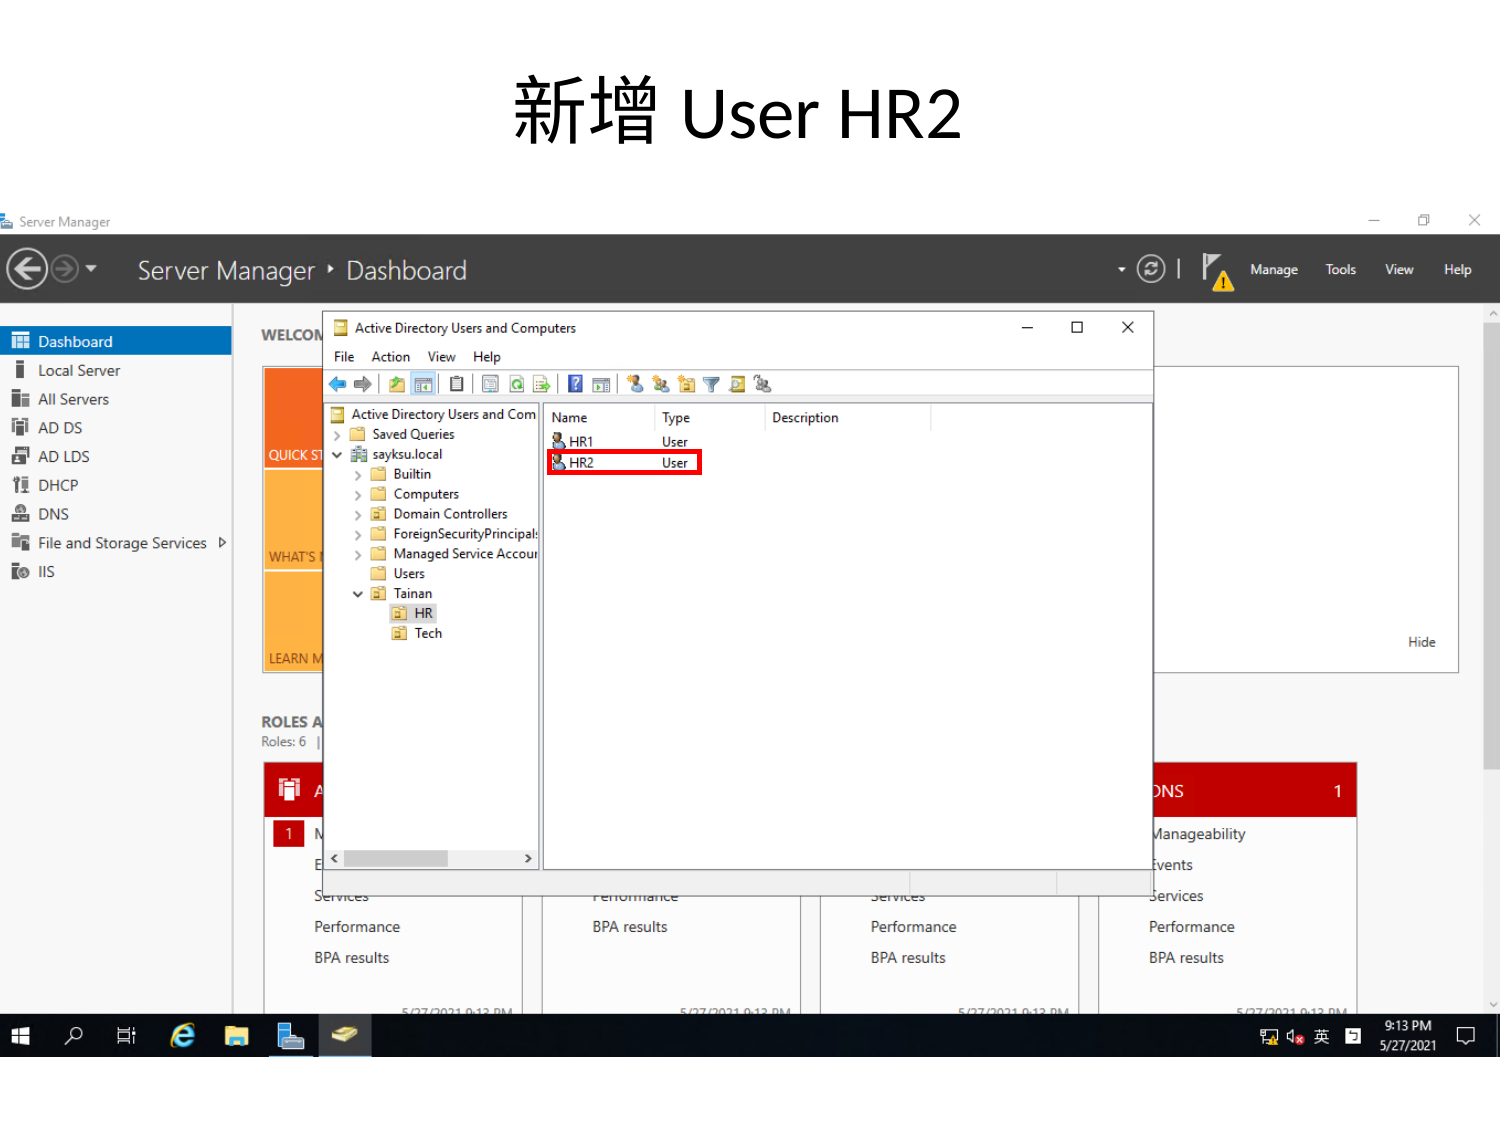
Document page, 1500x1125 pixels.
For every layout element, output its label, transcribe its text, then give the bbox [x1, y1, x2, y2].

picture [0, 210, 1500, 1057]
text_box 新增User HR2 [497, 56, 979, 162]
